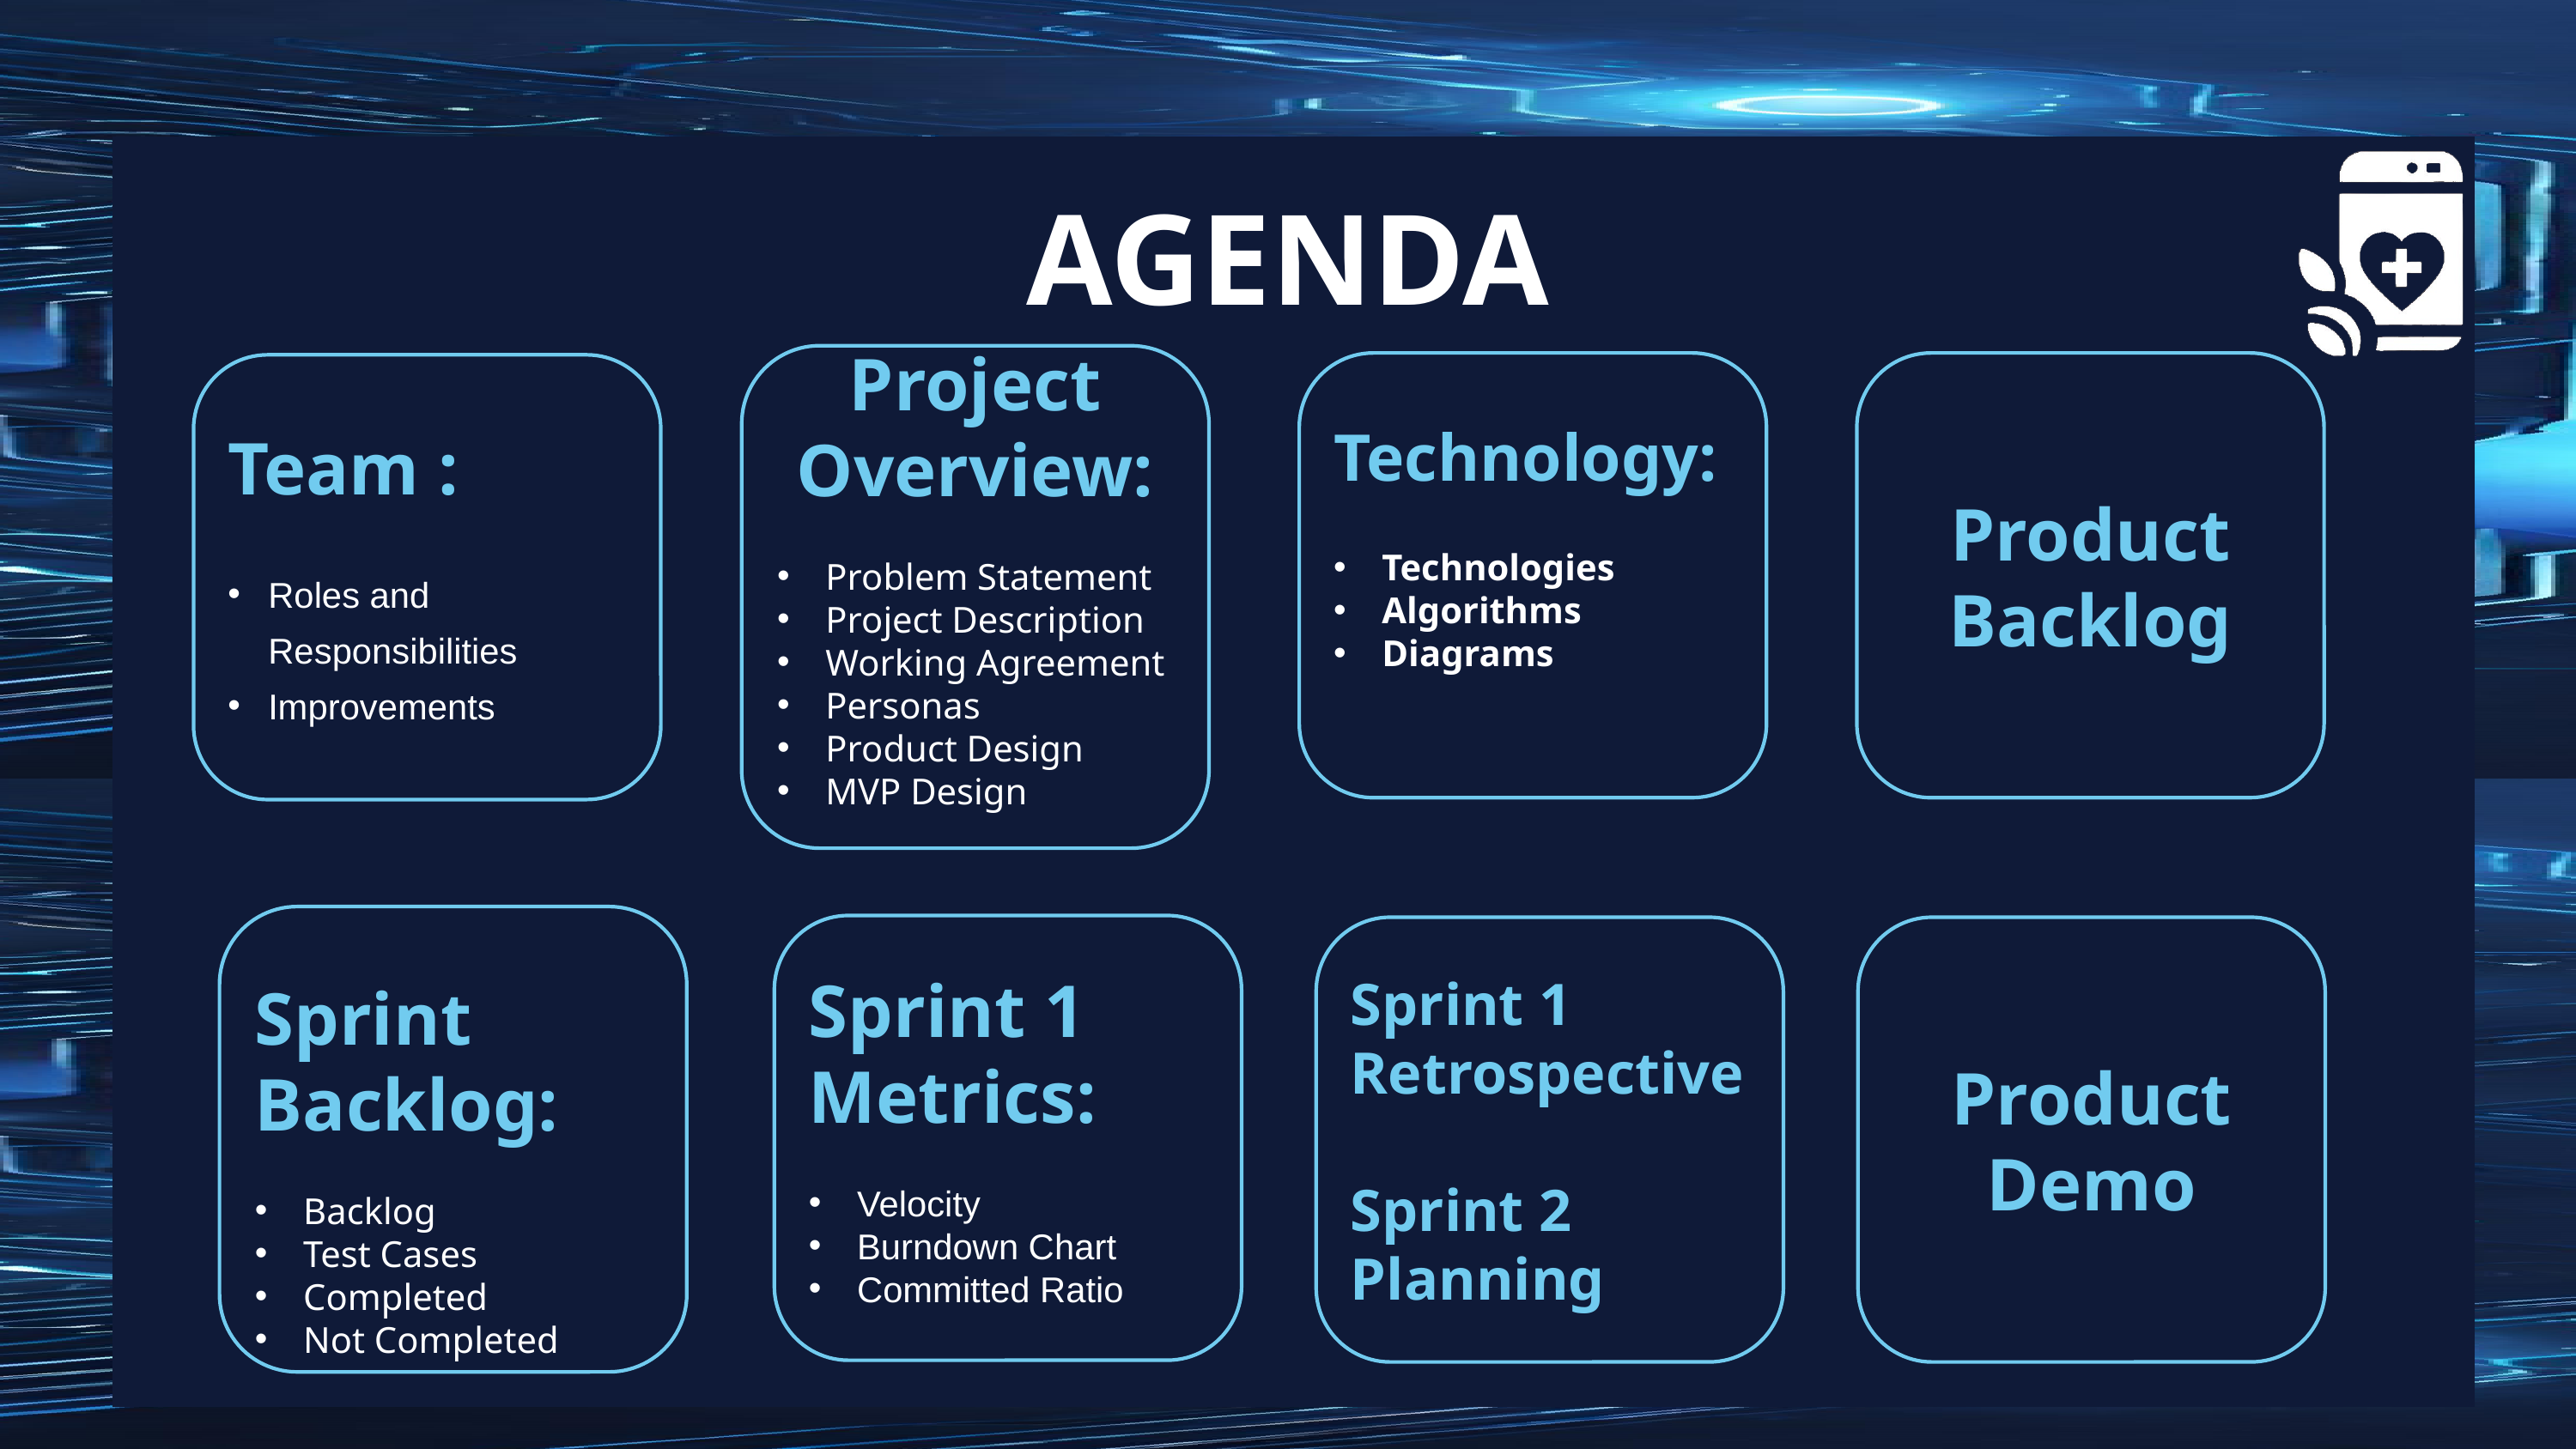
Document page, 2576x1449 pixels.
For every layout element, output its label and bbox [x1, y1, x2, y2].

text_box [0, 0, 2576, 1449]
picture [2273, 129, 2500, 385]
text_box [112, 109, 2476, 1408]
